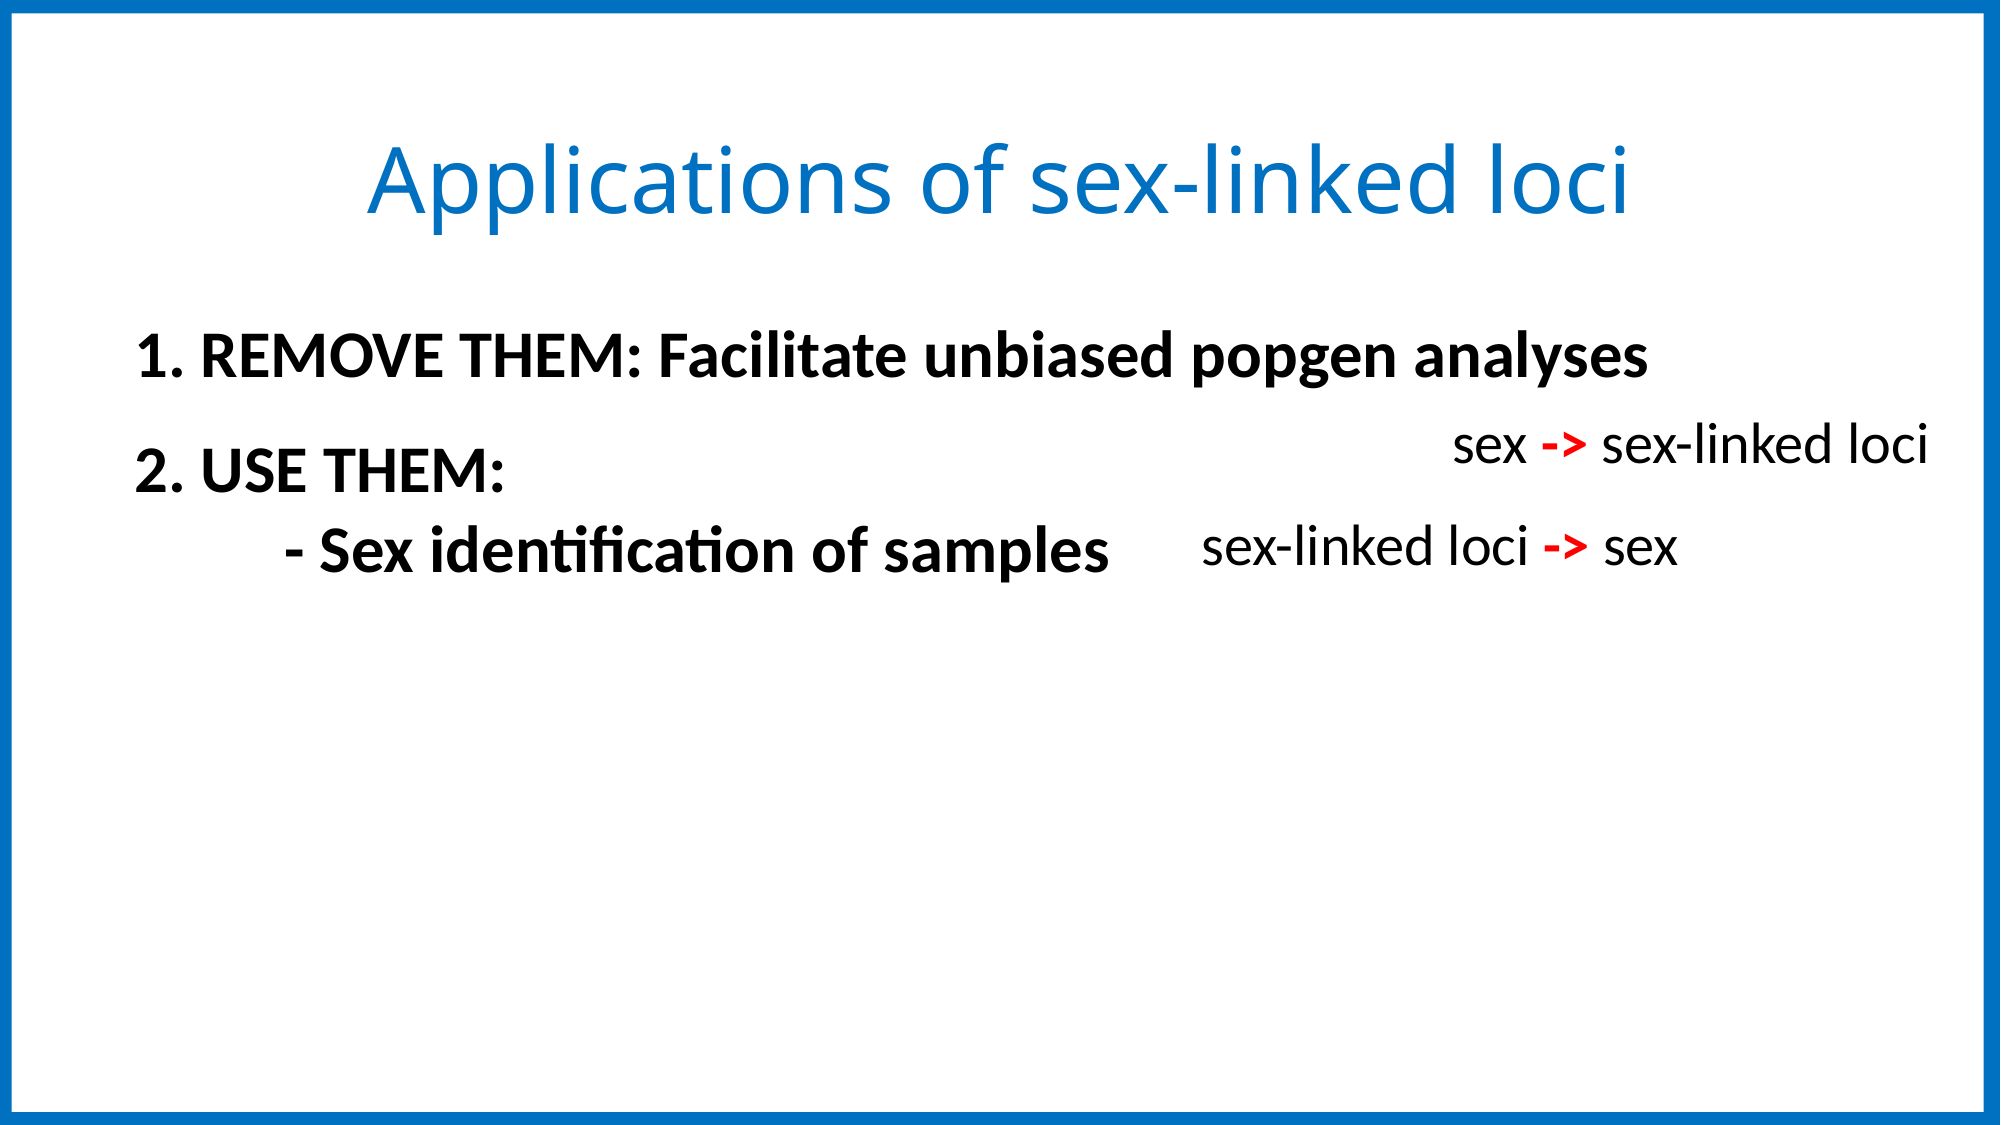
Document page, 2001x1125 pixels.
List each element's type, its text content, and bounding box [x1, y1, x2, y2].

text_box 2. USE THEM: - Sex identification of samples [119, 418, 1303, 593]
text_box [11, 12, 1985, 1113]
text_box 1. REMOVE THEM: Facilitate unbiased popgen analyses [119, 303, 1783, 399]
text_box sex-linked loci -> sex [1186, 499, 1794, 585]
text_box sex -> sex-linked loci [1437, 397, 2000, 483]
title Applications of sex-linked loci [138, 75, 1864, 293]
